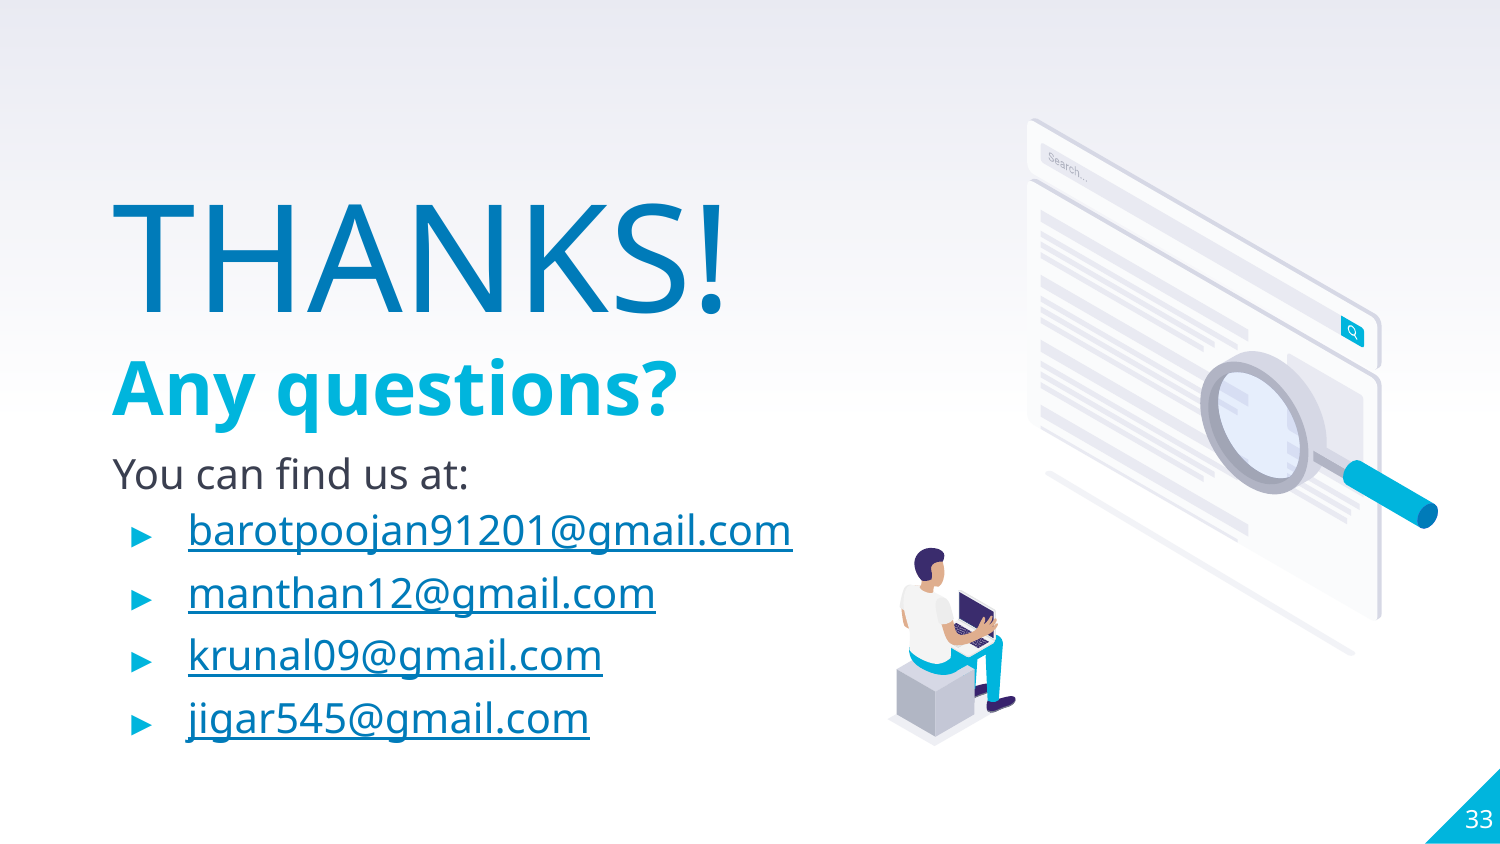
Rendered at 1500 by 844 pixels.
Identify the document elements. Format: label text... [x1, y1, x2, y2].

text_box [887, 117, 1439, 747]
subtitle Any questions? You can find us at: barotpoojan91201@gmail.com manthan12@gmail.com krunal09@gmail.com jigar545@gmail.com [112, 331, 826, 761]
title THANKS! [112, 197, 826, 331]
slide_number 33 [1418, 760, 1494, 838]
